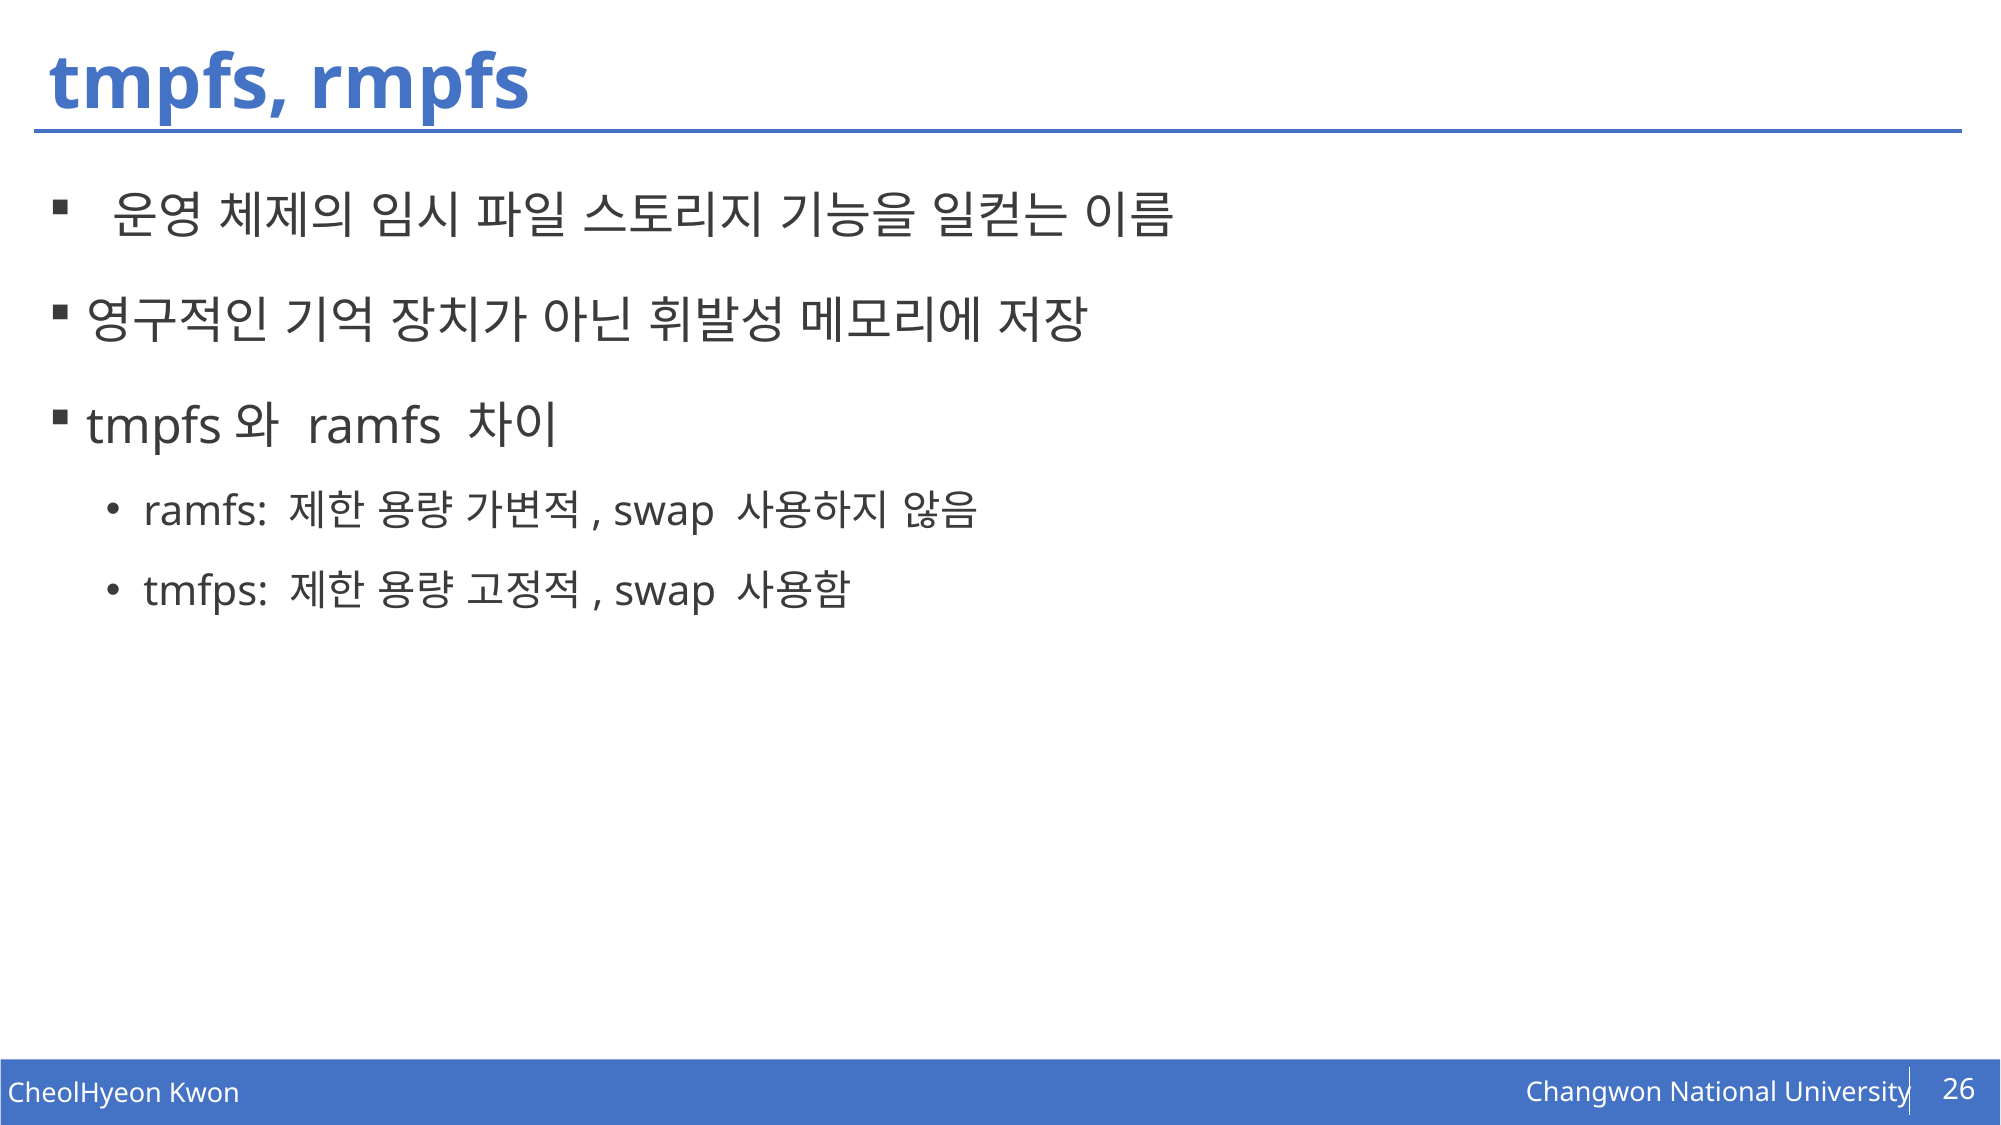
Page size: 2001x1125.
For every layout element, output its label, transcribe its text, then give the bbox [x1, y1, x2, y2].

list 운영 체제의 임시 파일 스토리지 기능을 일컫는 이름 영구적인 기억 장치가 아닌 휘발성 메모리에 저장 tmpfs와 ramfs 차이 ramfs: 제한 용량 가변적, swap 사용하지 않음 tmfps: 제한 용량 고정적, swap 사용함 [33, 152, 1963, 997]
title tmpfs, rmpfs [33, 27, 1963, 143]
slide_number 26 [1922, 1060, 1996, 1121]
